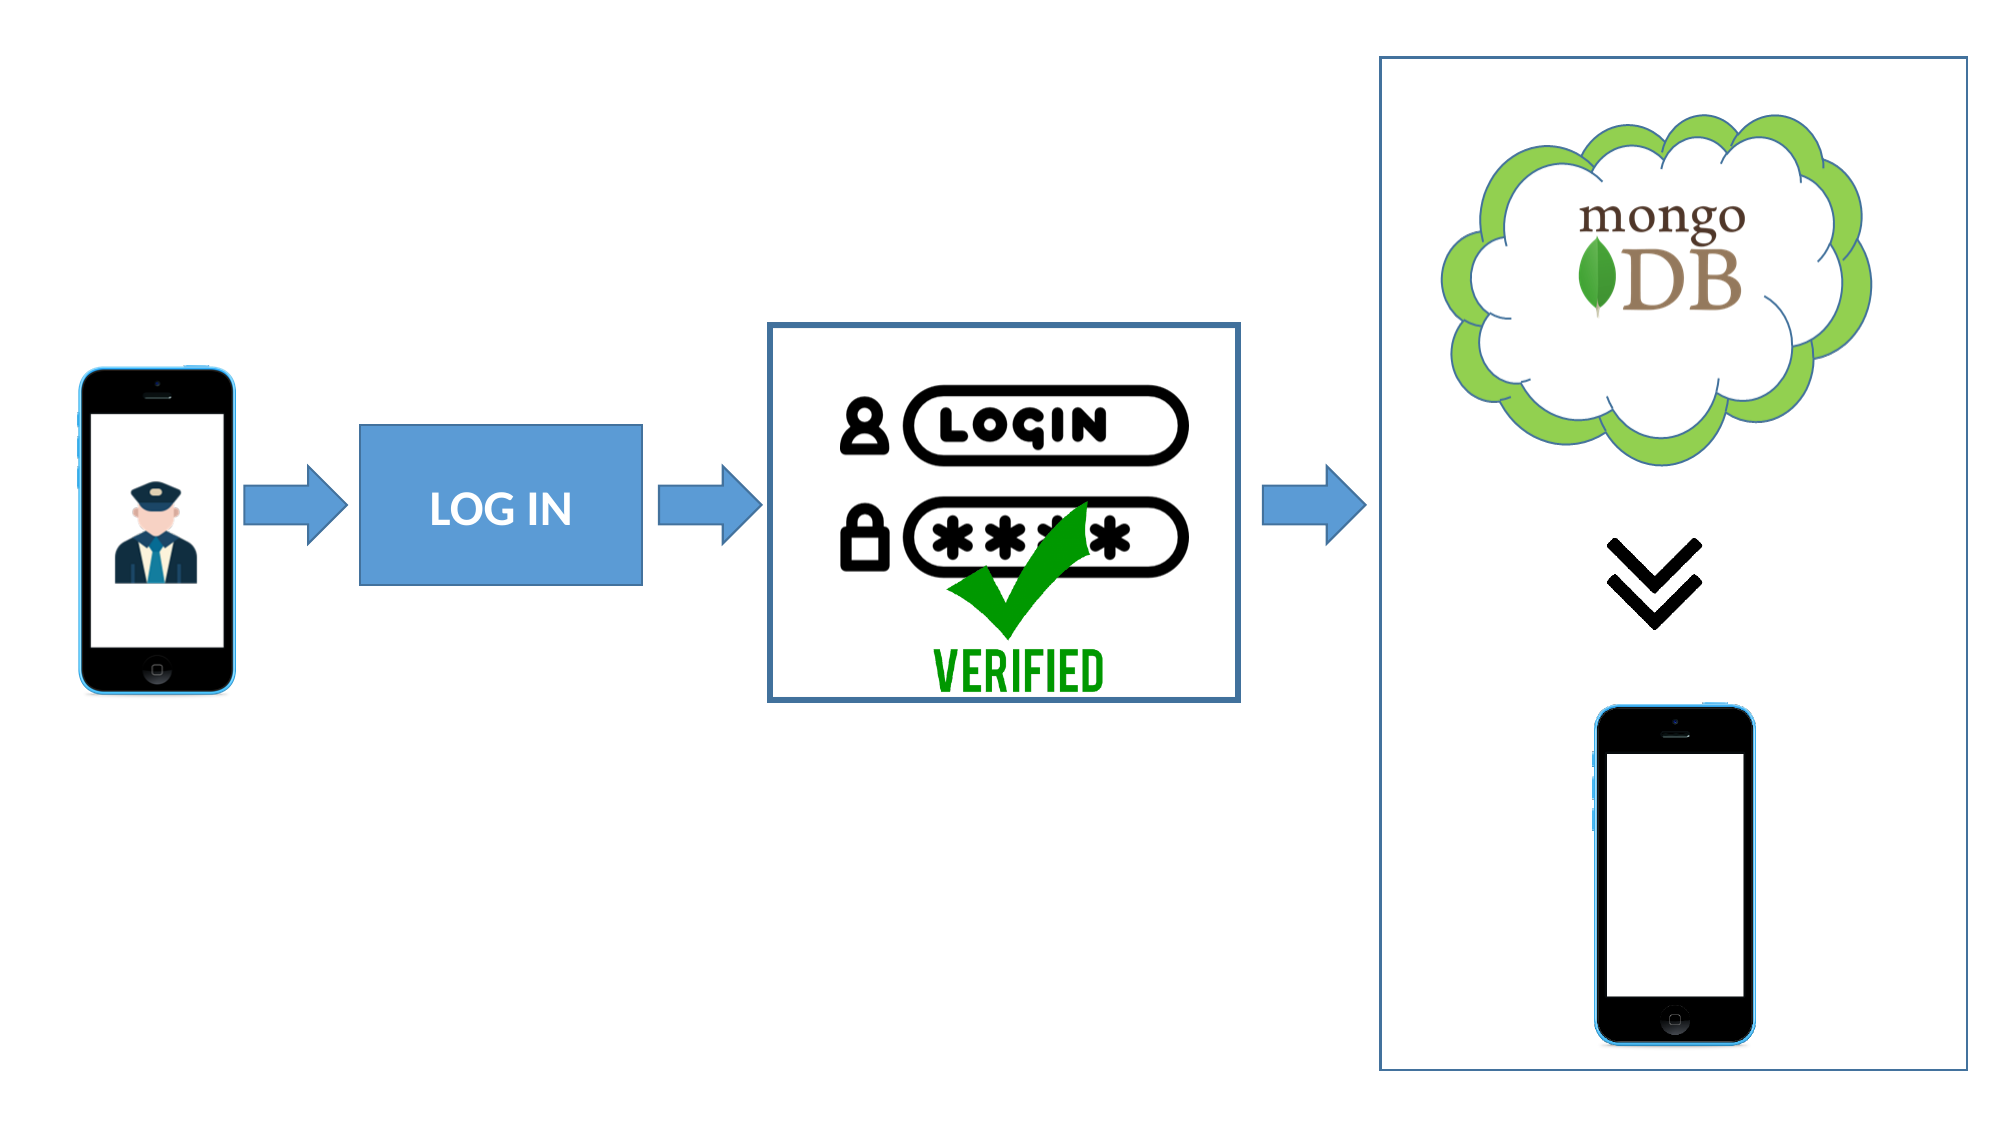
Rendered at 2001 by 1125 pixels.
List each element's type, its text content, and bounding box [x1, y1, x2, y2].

picture [1592, 702, 1756, 1051]
text_box [1379, 56, 1968, 1071]
text_box LOG IN [359, 424, 643, 586]
picture [766, 307, 1242, 703]
picture [1571, 499, 1742, 670]
text_box [1261, 463, 1367, 547]
text_box [243, 463, 349, 547]
picture [77, 365, 236, 700]
picture [1439, 114, 1874, 467]
text_box [657, 463, 763, 547]
